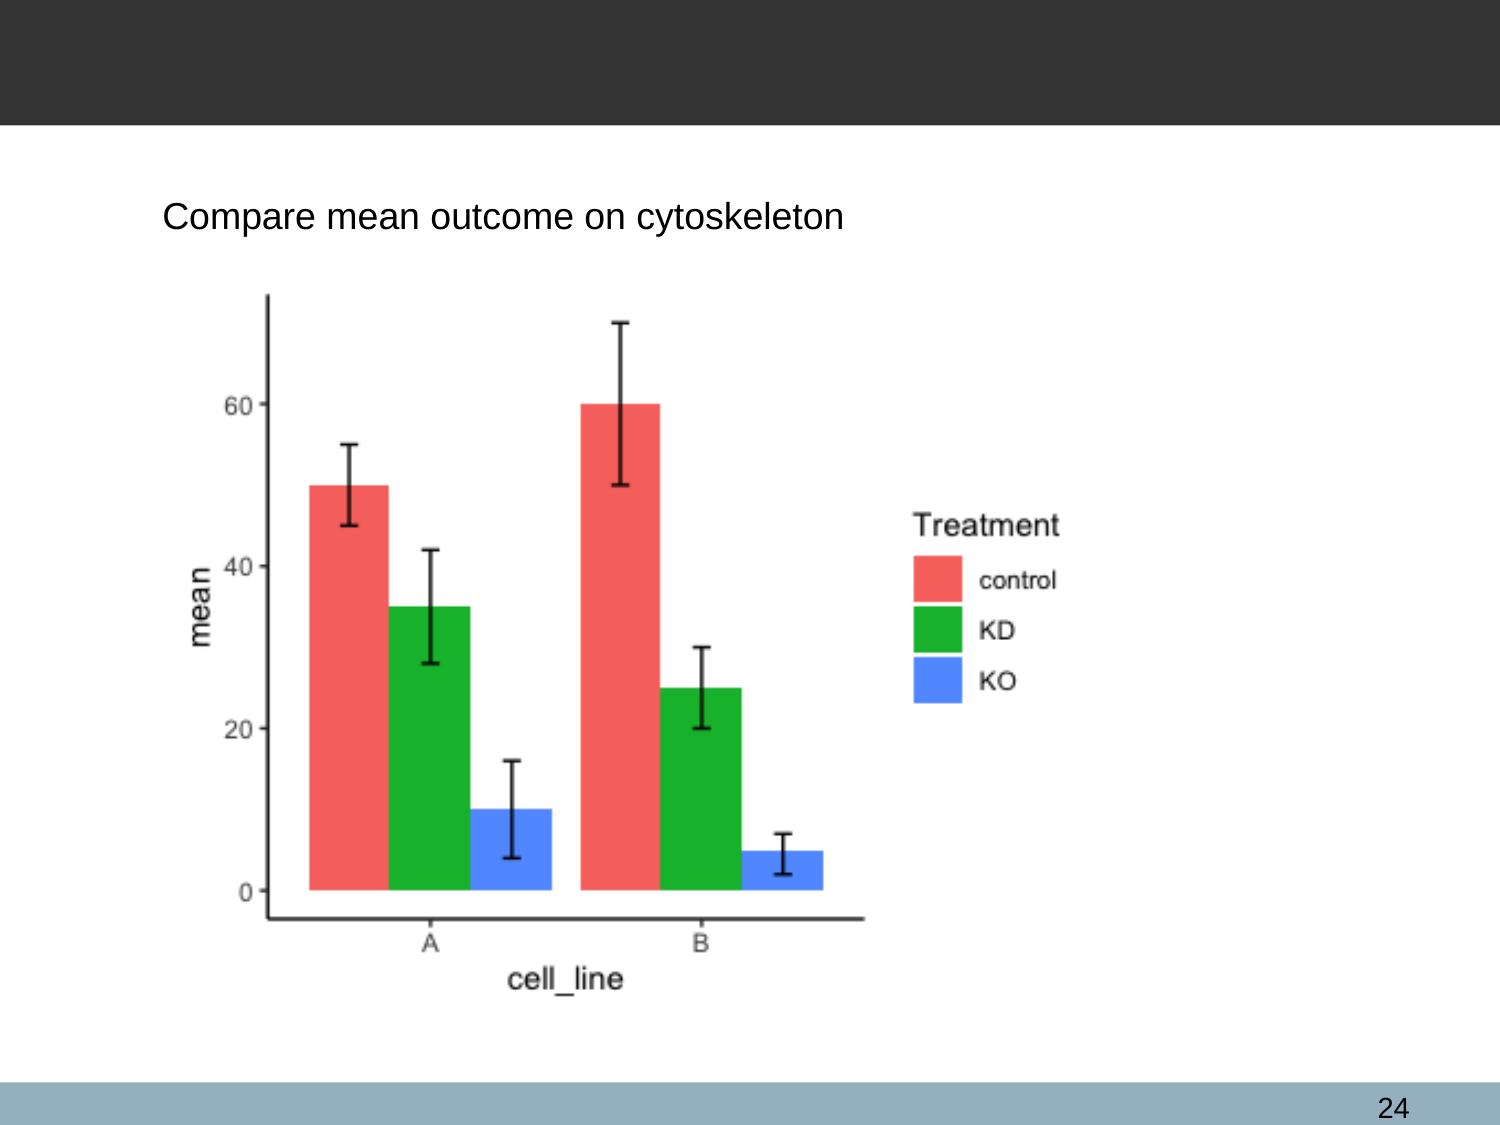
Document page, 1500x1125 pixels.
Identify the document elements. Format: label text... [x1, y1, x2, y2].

text_box Compare mean outcome on cytoskeleton [147, 184, 1034, 245]
picture [170, 279, 1093, 1012]
slide_number 24 [1328, 1082, 1425, 1118]
